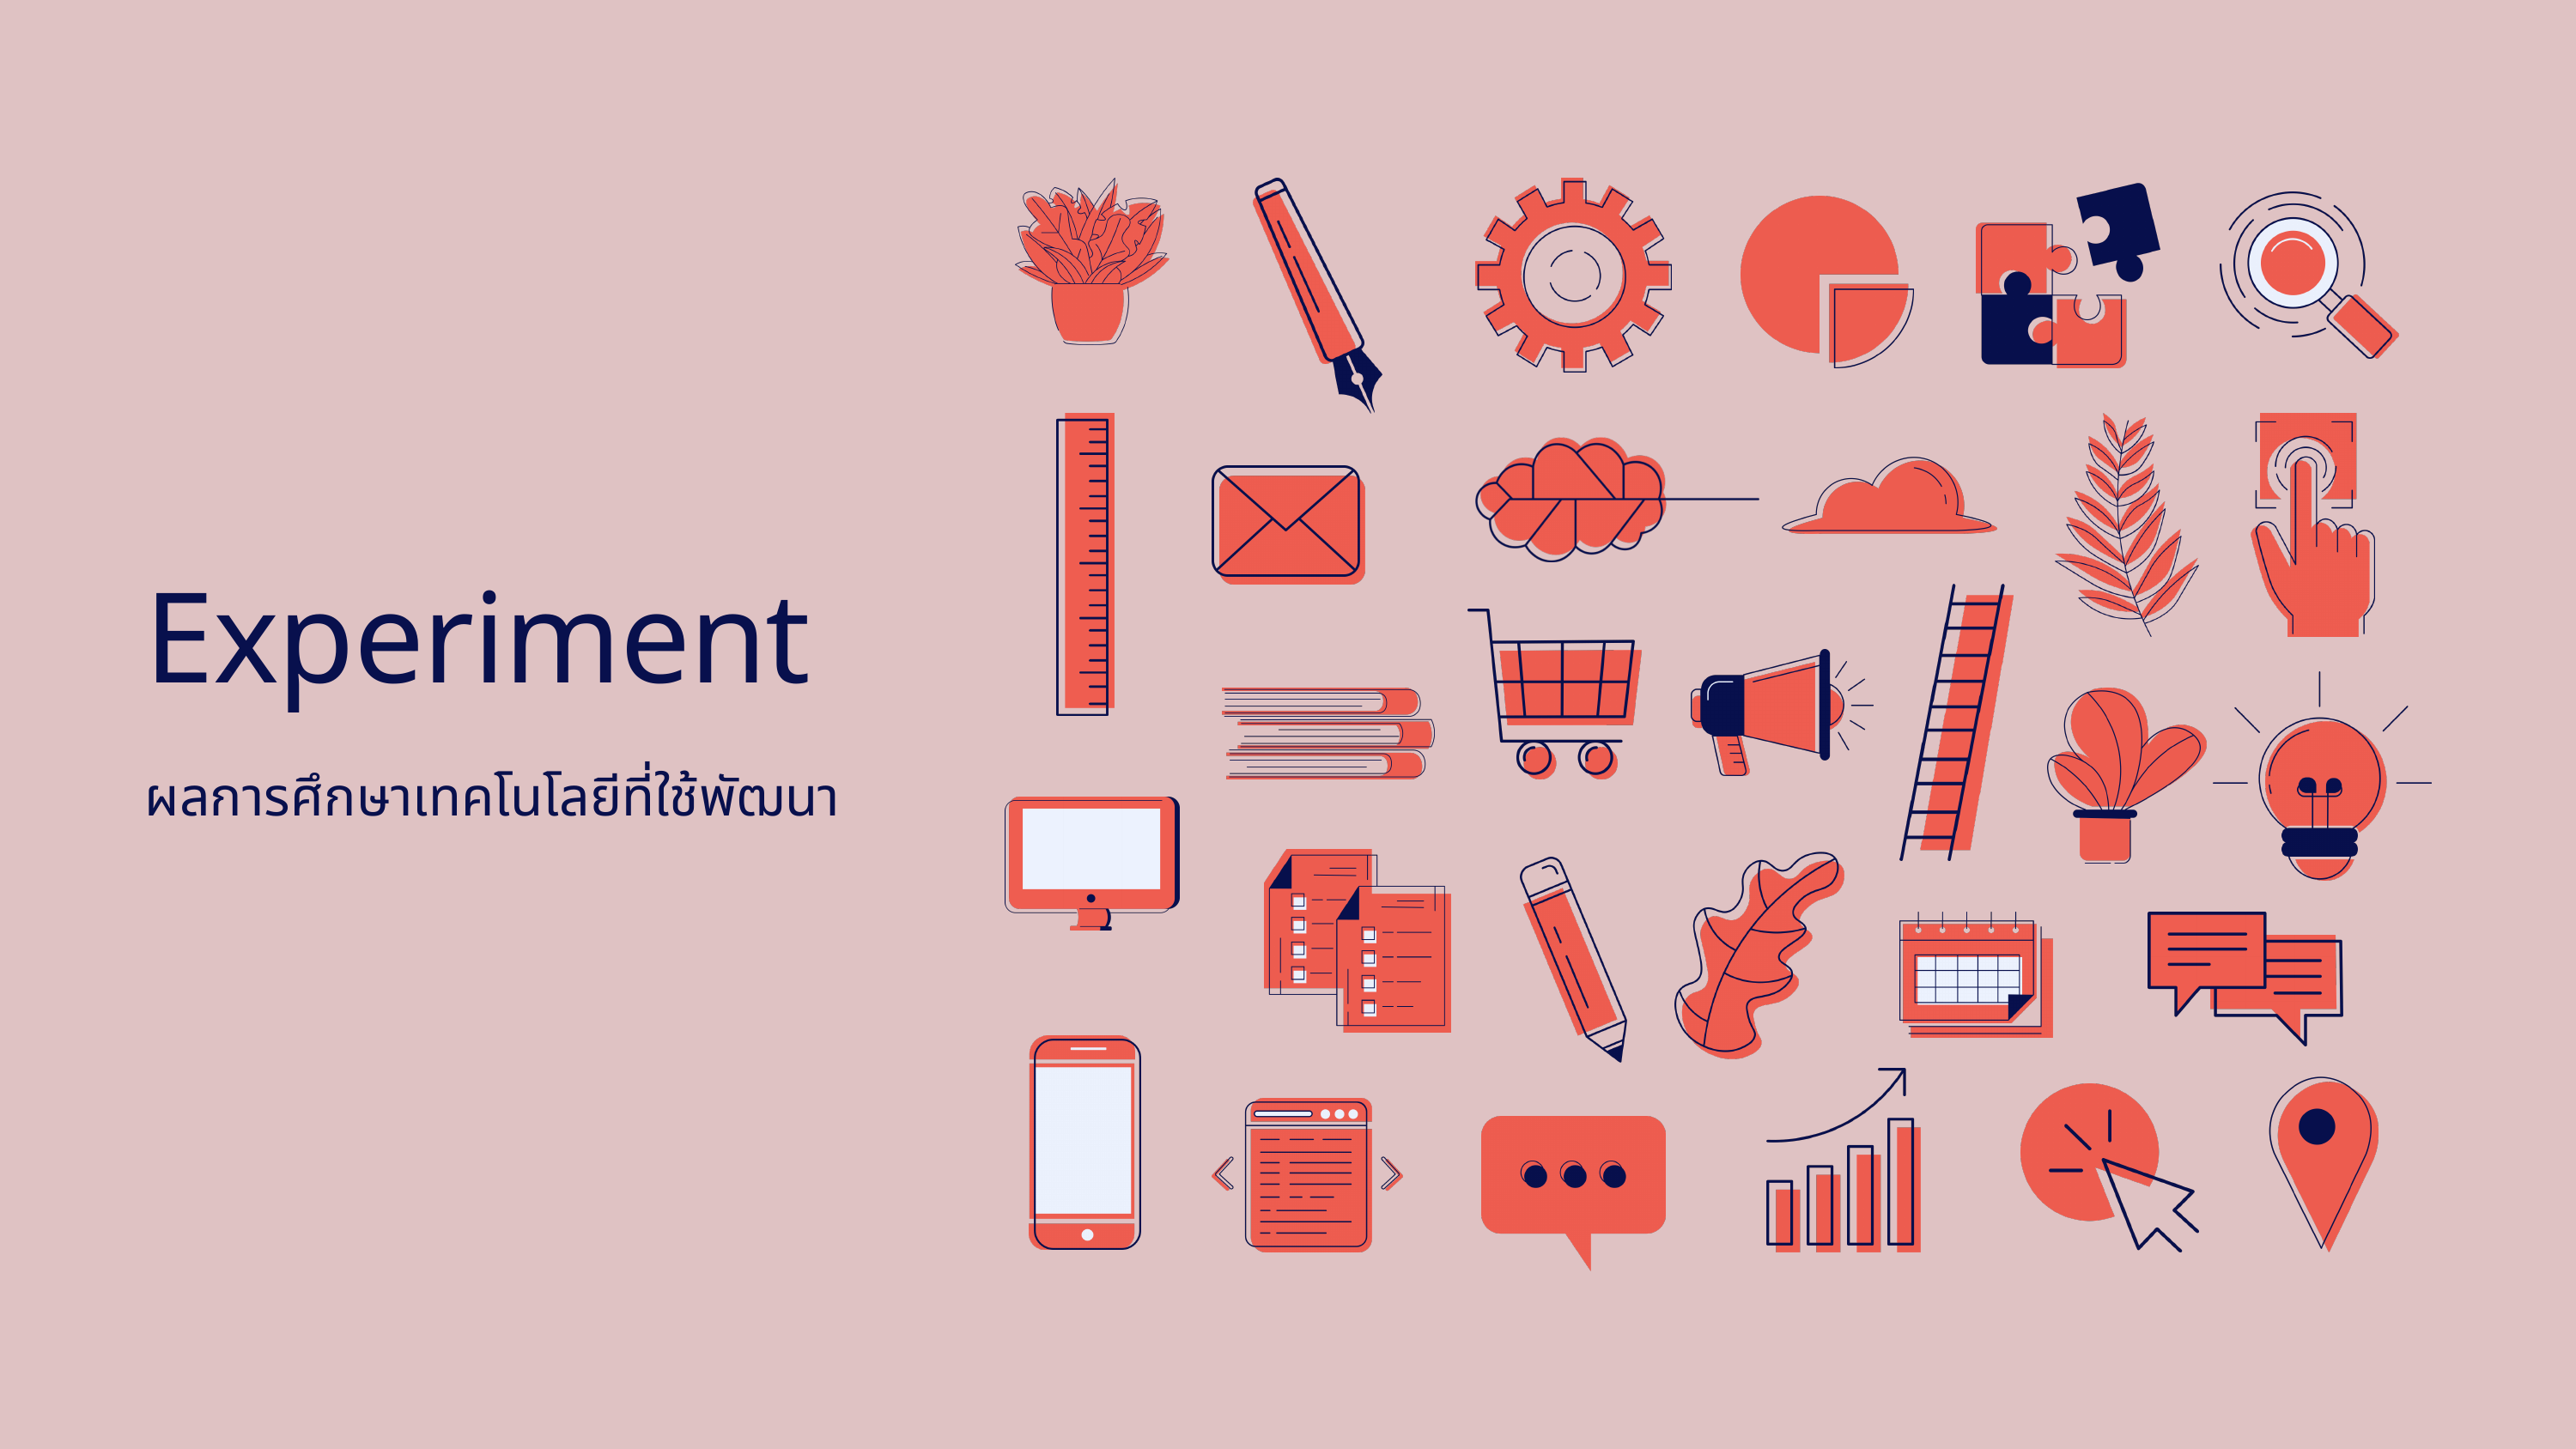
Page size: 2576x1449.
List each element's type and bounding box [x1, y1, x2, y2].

text_box [1005, 177, 2432, 1271]
text_box [144, 552, 866, 896]
